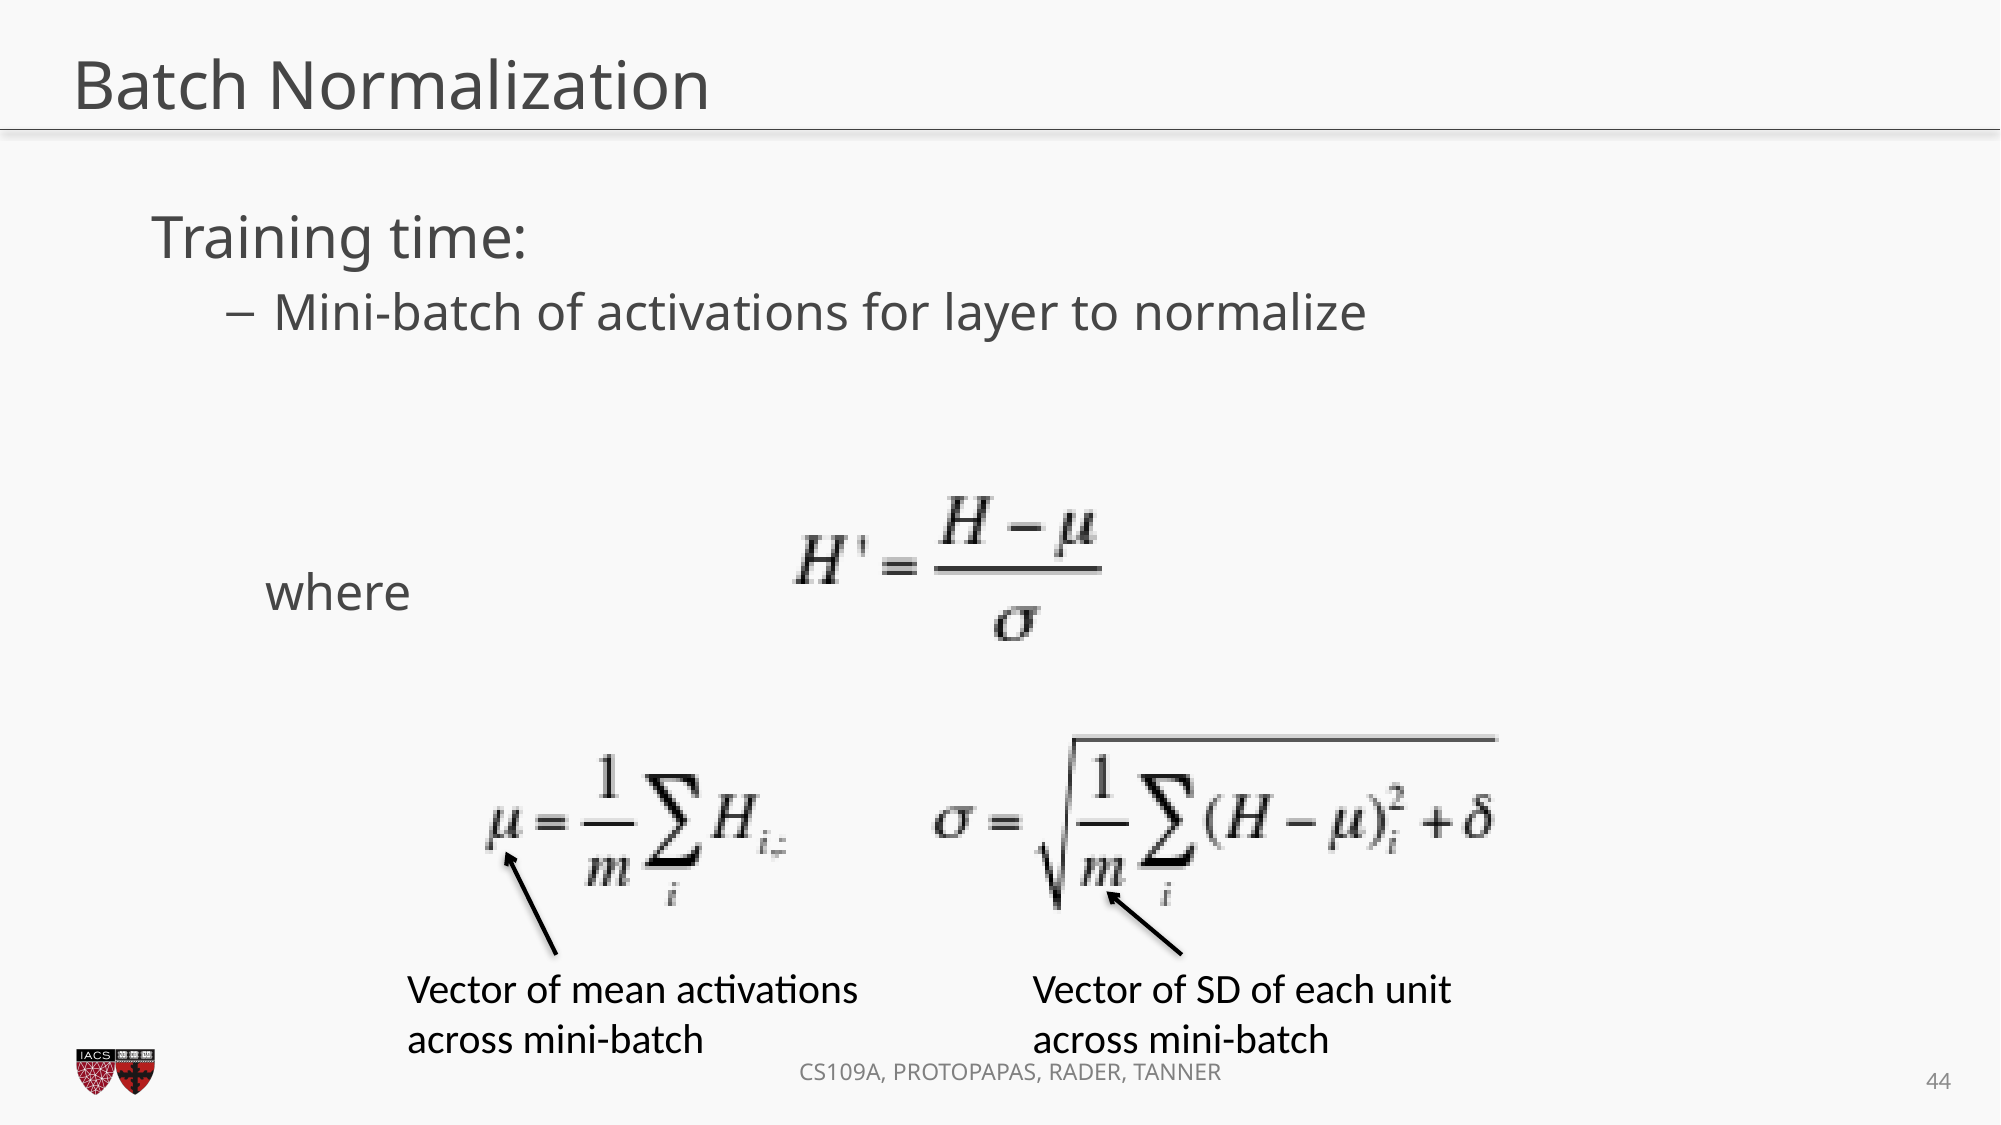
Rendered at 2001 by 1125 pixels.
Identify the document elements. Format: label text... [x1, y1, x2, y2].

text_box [505, 922, 557, 955]
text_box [477, 726, 1507, 915]
text_box Vector of SD of each unit across mini-batch [1017, 954, 1552, 1070]
text_box Vector of mean activations across mini-batch [392, 954, 900, 1070]
list Training time: Mini-batch of activations for layer to normalize where [136, 193, 1831, 540]
slide_number 44 [1500, 1050, 1967, 1110]
picture [75, 1049, 155, 1095]
title Batch Normalization [57, 35, 1943, 162]
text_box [784, 474, 1107, 647]
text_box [1106, 922, 1182, 955]
